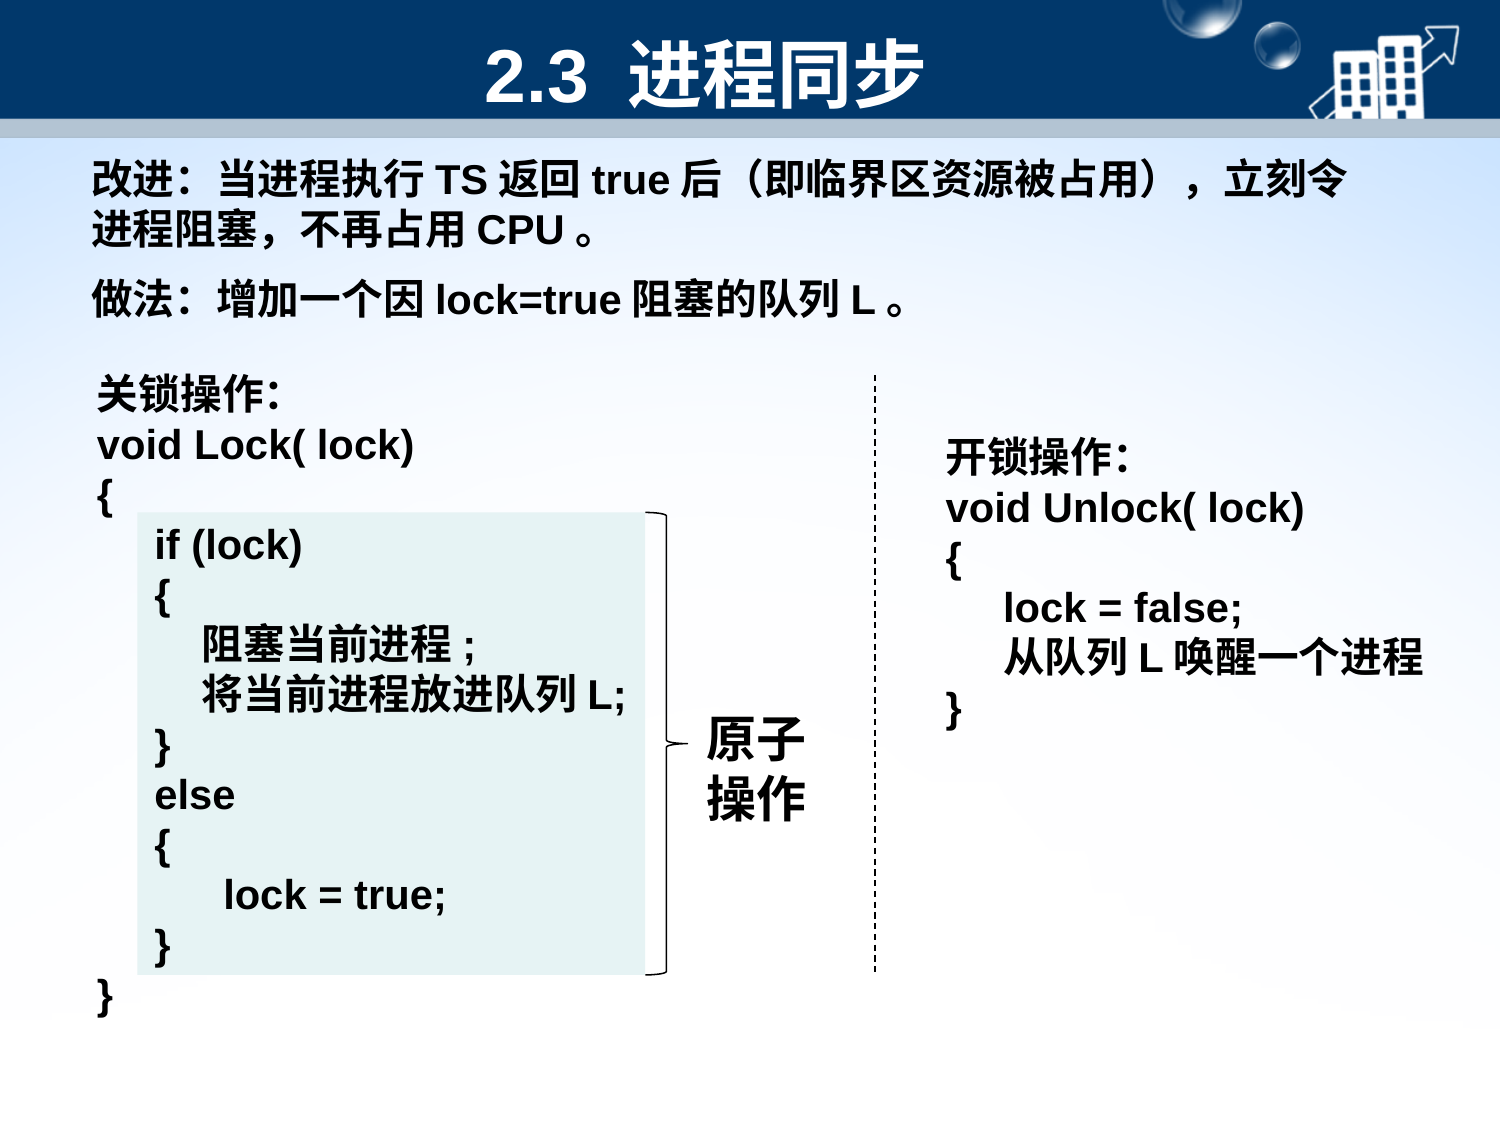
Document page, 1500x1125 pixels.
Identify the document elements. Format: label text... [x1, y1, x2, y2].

text_box 改进：当进程执行TS返回true后（即临界区资源被占用），立刻令进程阻塞，不再占用CPU。 做法：增加一个因lock=true阻塞的队列L。 [76, 145, 1400, 331]
text_box 开锁操作： void Unlock( lock) { lock = false; 从队列L唤醒一个进程 } [930, 423, 1439, 739]
text_box 原子操作 [691, 699, 825, 835]
title 2.3 进程同步 [75, 45, 1338, 100]
text_box [645, 512, 688, 975]
text_box 关锁操作： void Lock( lock) { if (lock) { 阻塞当前进程; 将当前进程放进队列L; } else { lock = true; } } [82, 360, 642, 1026]
picture [0, 0, 1500, 1125]
